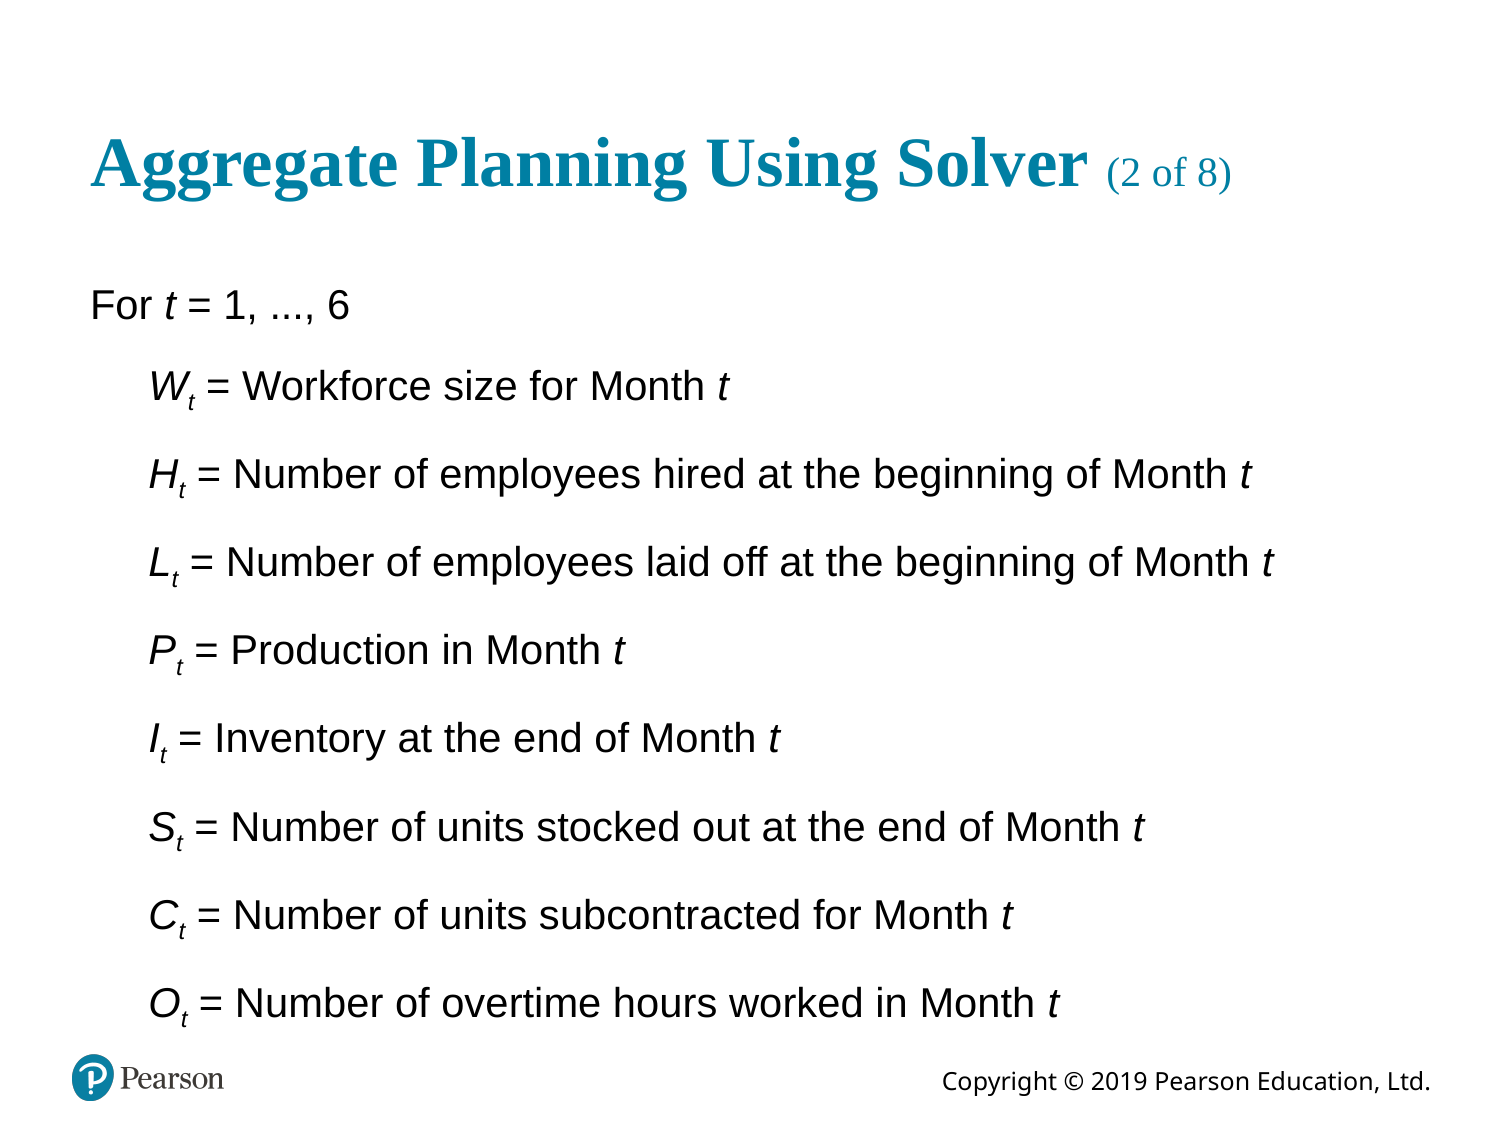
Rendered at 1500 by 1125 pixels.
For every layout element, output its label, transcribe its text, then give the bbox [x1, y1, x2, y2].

title Aggregate Planning Using Solver (2 of 8) [75, 0, 1425, 216]
picture [98, 1054, 224, 1101]
picture [80, 1063, 106, 1088]
list For t = 1, ..., 6 Wt = Workforce size for Month t Ht = Number of employees hired at the beginning of Month t Lt = Number of employees laid off at the beginning of Month t Pt = Production in Month t It = Inventory at the end of Month t St = Number of units stocked out at the end of Month t Ct = Number of units subcontracted for Month t Ot = Number of overtime hours worked in Month t [75, 262, 1425, 1048]
picture [72, 1054, 88, 1070]
picture [72, 1087, 83, 1101]
